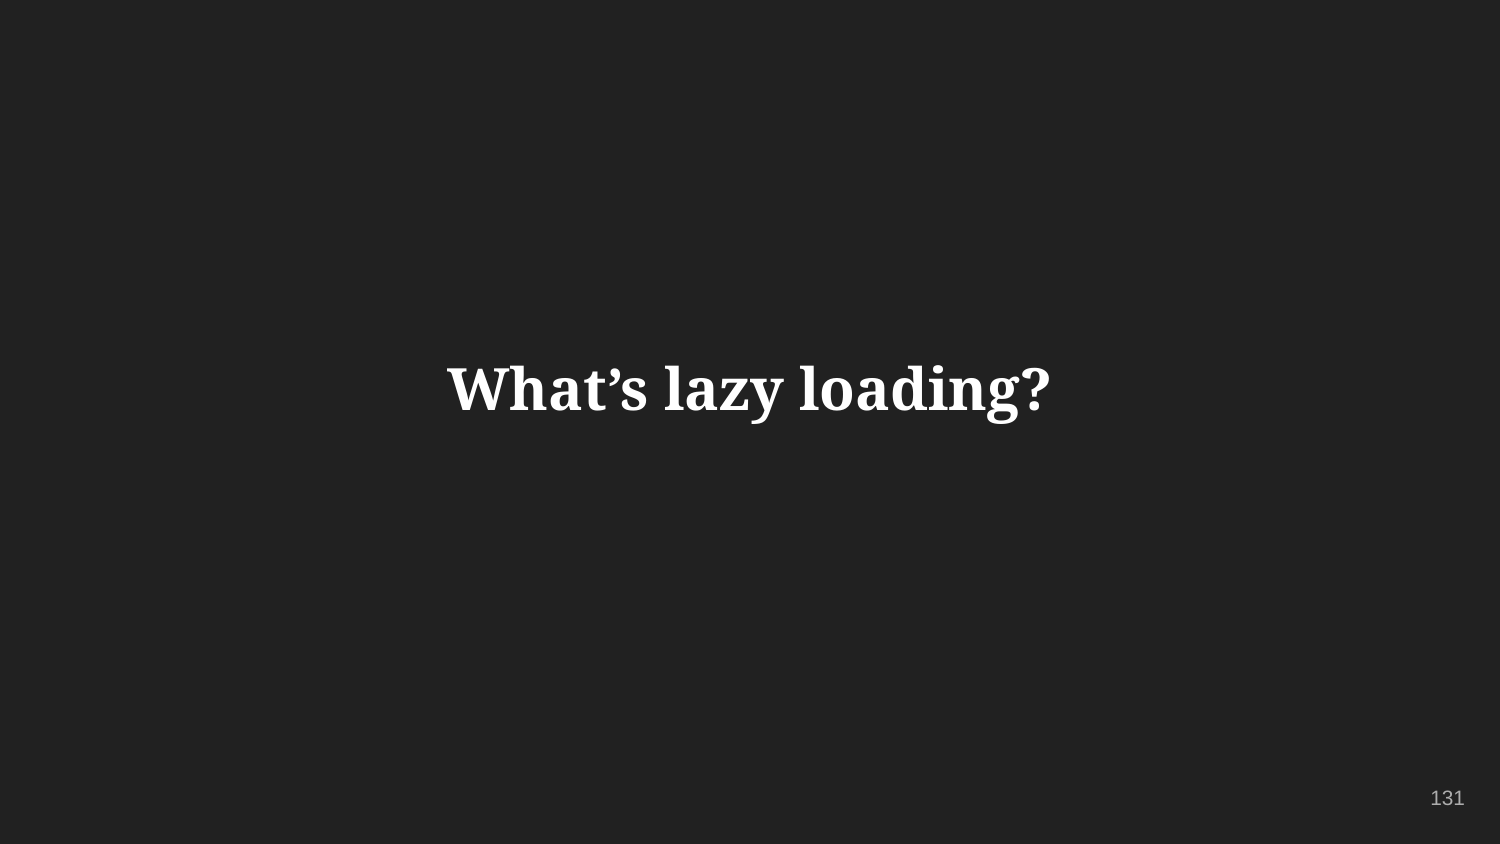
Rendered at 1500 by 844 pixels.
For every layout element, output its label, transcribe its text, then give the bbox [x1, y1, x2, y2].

slide_number 131 [1389, 764, 1480, 830]
title What’s lazy loading? [51, 336, 1449, 513]
